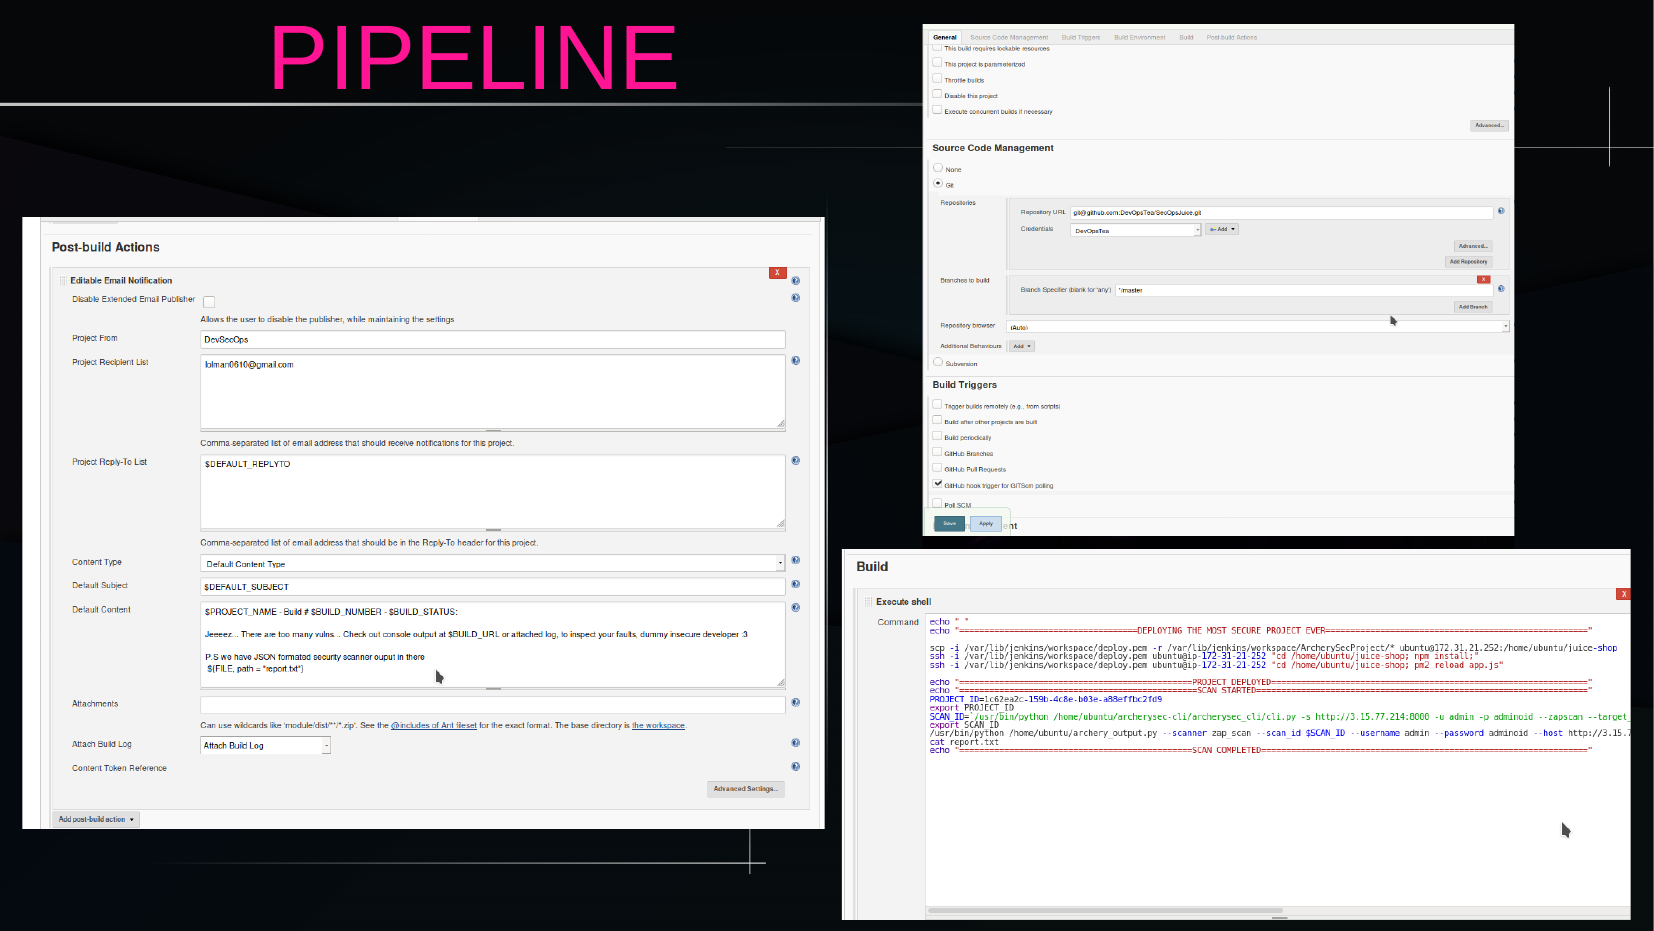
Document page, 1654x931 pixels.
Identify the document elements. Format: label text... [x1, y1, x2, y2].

picture [0, 0, 1654, 931]
text_box PIPELINE [0, 0, 1257, 106]
